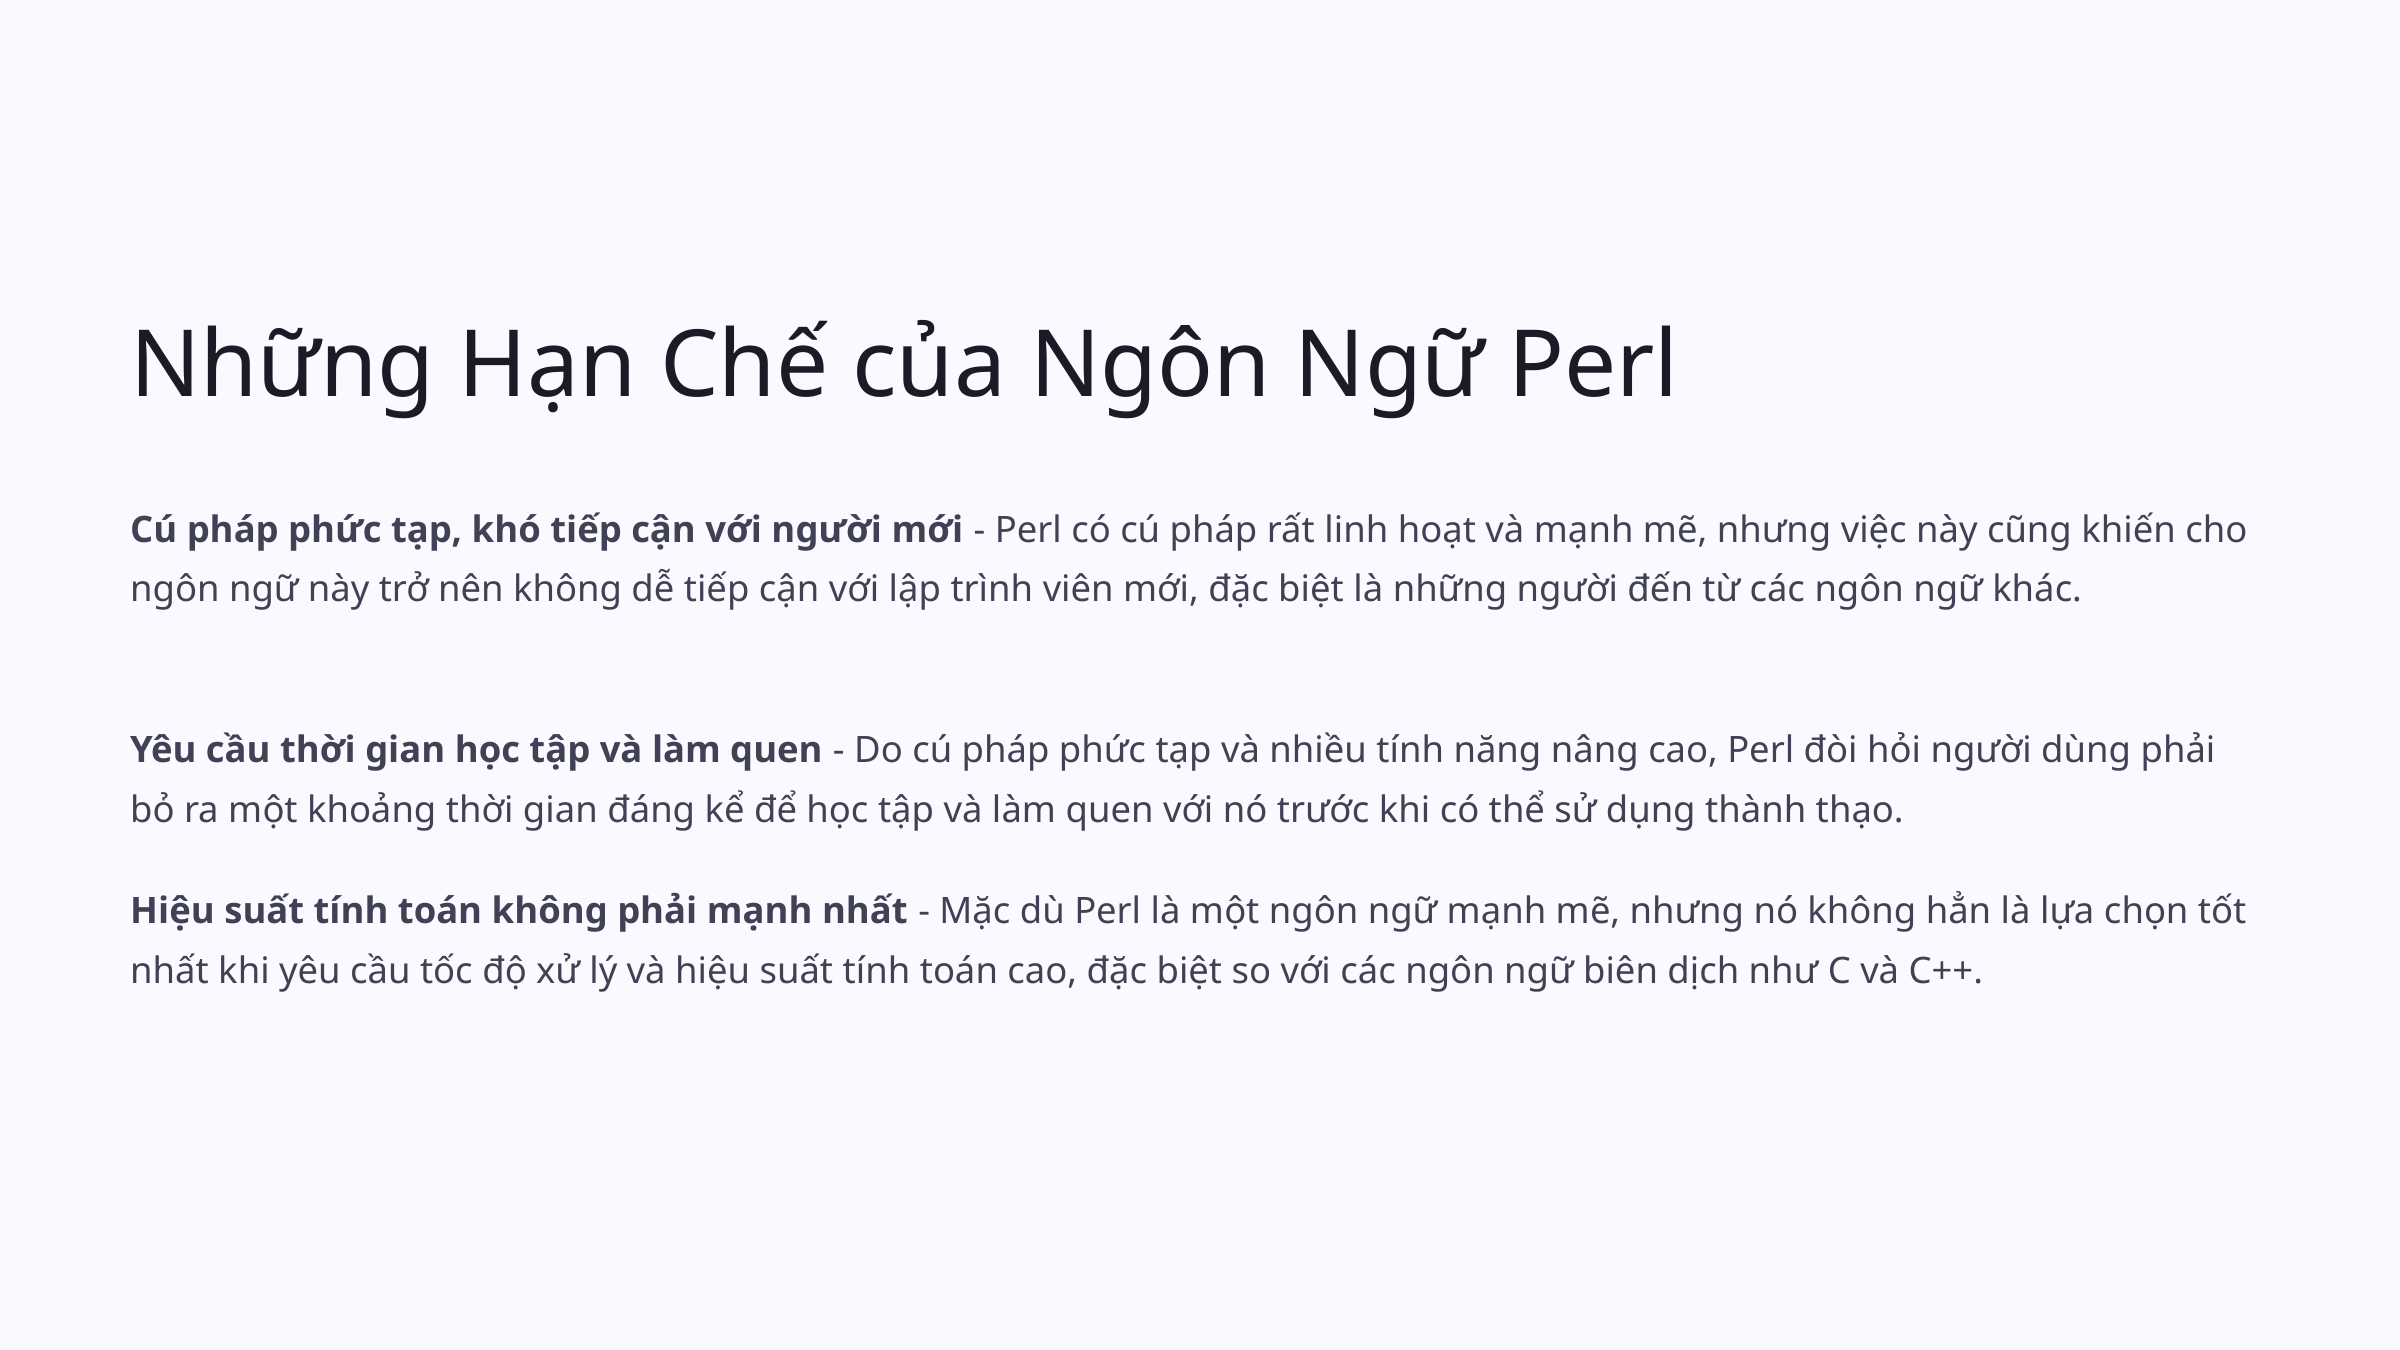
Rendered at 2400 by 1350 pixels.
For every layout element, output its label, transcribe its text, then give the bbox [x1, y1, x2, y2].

text_box Yêu cầu thời gian học tập và làm quen - Do cú pháp phức tạp và nhiều tính năng nâng cao, Perl đòi hỏi người dùng phải bỏ ra một khoảng thời gian đáng kể để học tập và làm quen với nó trước khi có thể sử dụng thành thạo. [130, 710, 2270, 830]
text_box Hiệu suất tính toán không phải mạnh nhất - Mặc dù Perl là một ngôn ngữ mạnh mẽ, nhưng nó không hẳn là lựa chọn tốt nhất khi yêu cầu tốc độ xử lý và hiệu suất tính toán cao, đặc biệt so với các ngôn ngữ biên dịch như C và C++. [130, 871, 2270, 1051]
text_box Những Hạn Chế của Ngôn Ngữ Perl [130, 299, 1768, 416]
text_box Cú pháp phức tạp, khó tiếp cận với người mới - Perl có cú pháp rất linh hoạt và mạnh mẽ, nhưng việc này cũng khiến cho ngôn ngữ này trở nên không dễ tiếp cận với lập trình viên mới, đặc biệt là những người đến từ các ngôn ngữ khác. [130, 490, 2270, 669]
